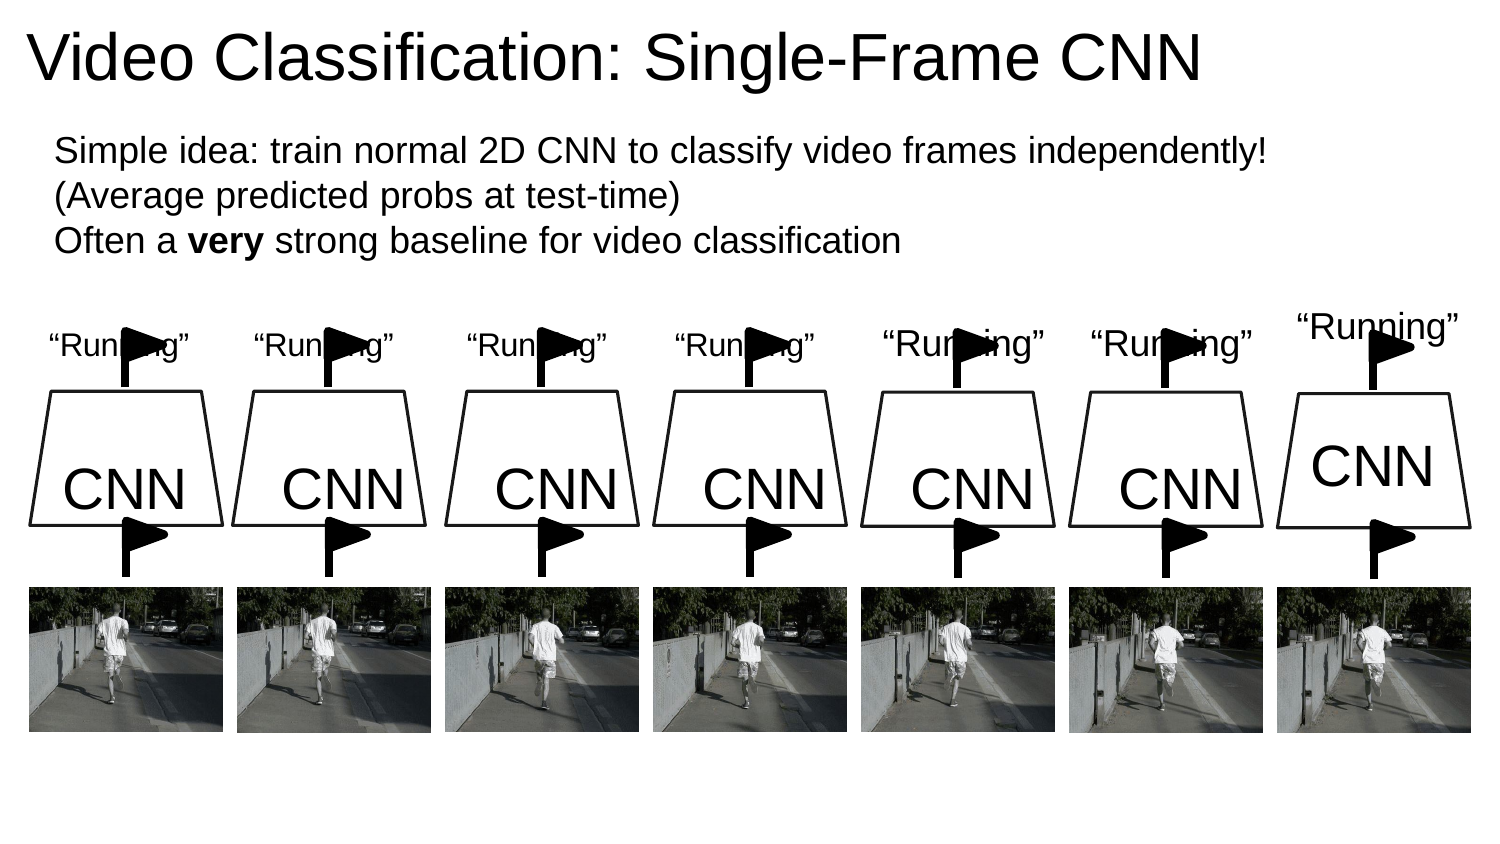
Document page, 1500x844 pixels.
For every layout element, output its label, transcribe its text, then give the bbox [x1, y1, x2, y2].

text_box [1416, 393, 1471, 528]
picture [445, 587, 639, 732]
text_box [1208, 522, 1263, 527]
picture [29, 587, 223, 732]
picture [237, 587, 431, 733]
text_box CNN [1308, 426, 1368, 499]
picture [1069, 587, 1263, 733]
picture [653, 587, 847, 732]
text_box [1069, 522, 1160, 527]
picture [861, 587, 1055, 732]
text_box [444, 326, 640, 578]
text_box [1368, 329, 1416, 580]
text_box Simple idea: train normal 2D CNN to classify video frames independently! (Average predicted probs at test-time) Often a very strong baseline for video classification “Running” “Running” “Running” “Running” “Running” “Running” CNN CNN CNN CNN CNN CNN [46, 123, 1275, 522]
picture [1277, 587, 1471, 733]
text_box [859, 327, 1056, 578]
text_box [1277, 393, 1368, 528]
title Video Classification: Single-Frame CNN [23, 0, 1214, 125]
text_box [1160, 327, 1208, 578]
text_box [28, 326, 427, 578]
text_box “Running” [1294, 299, 1464, 347]
text_box CNN [1416, 426, 1439, 499]
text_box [651, 326, 848, 578]
